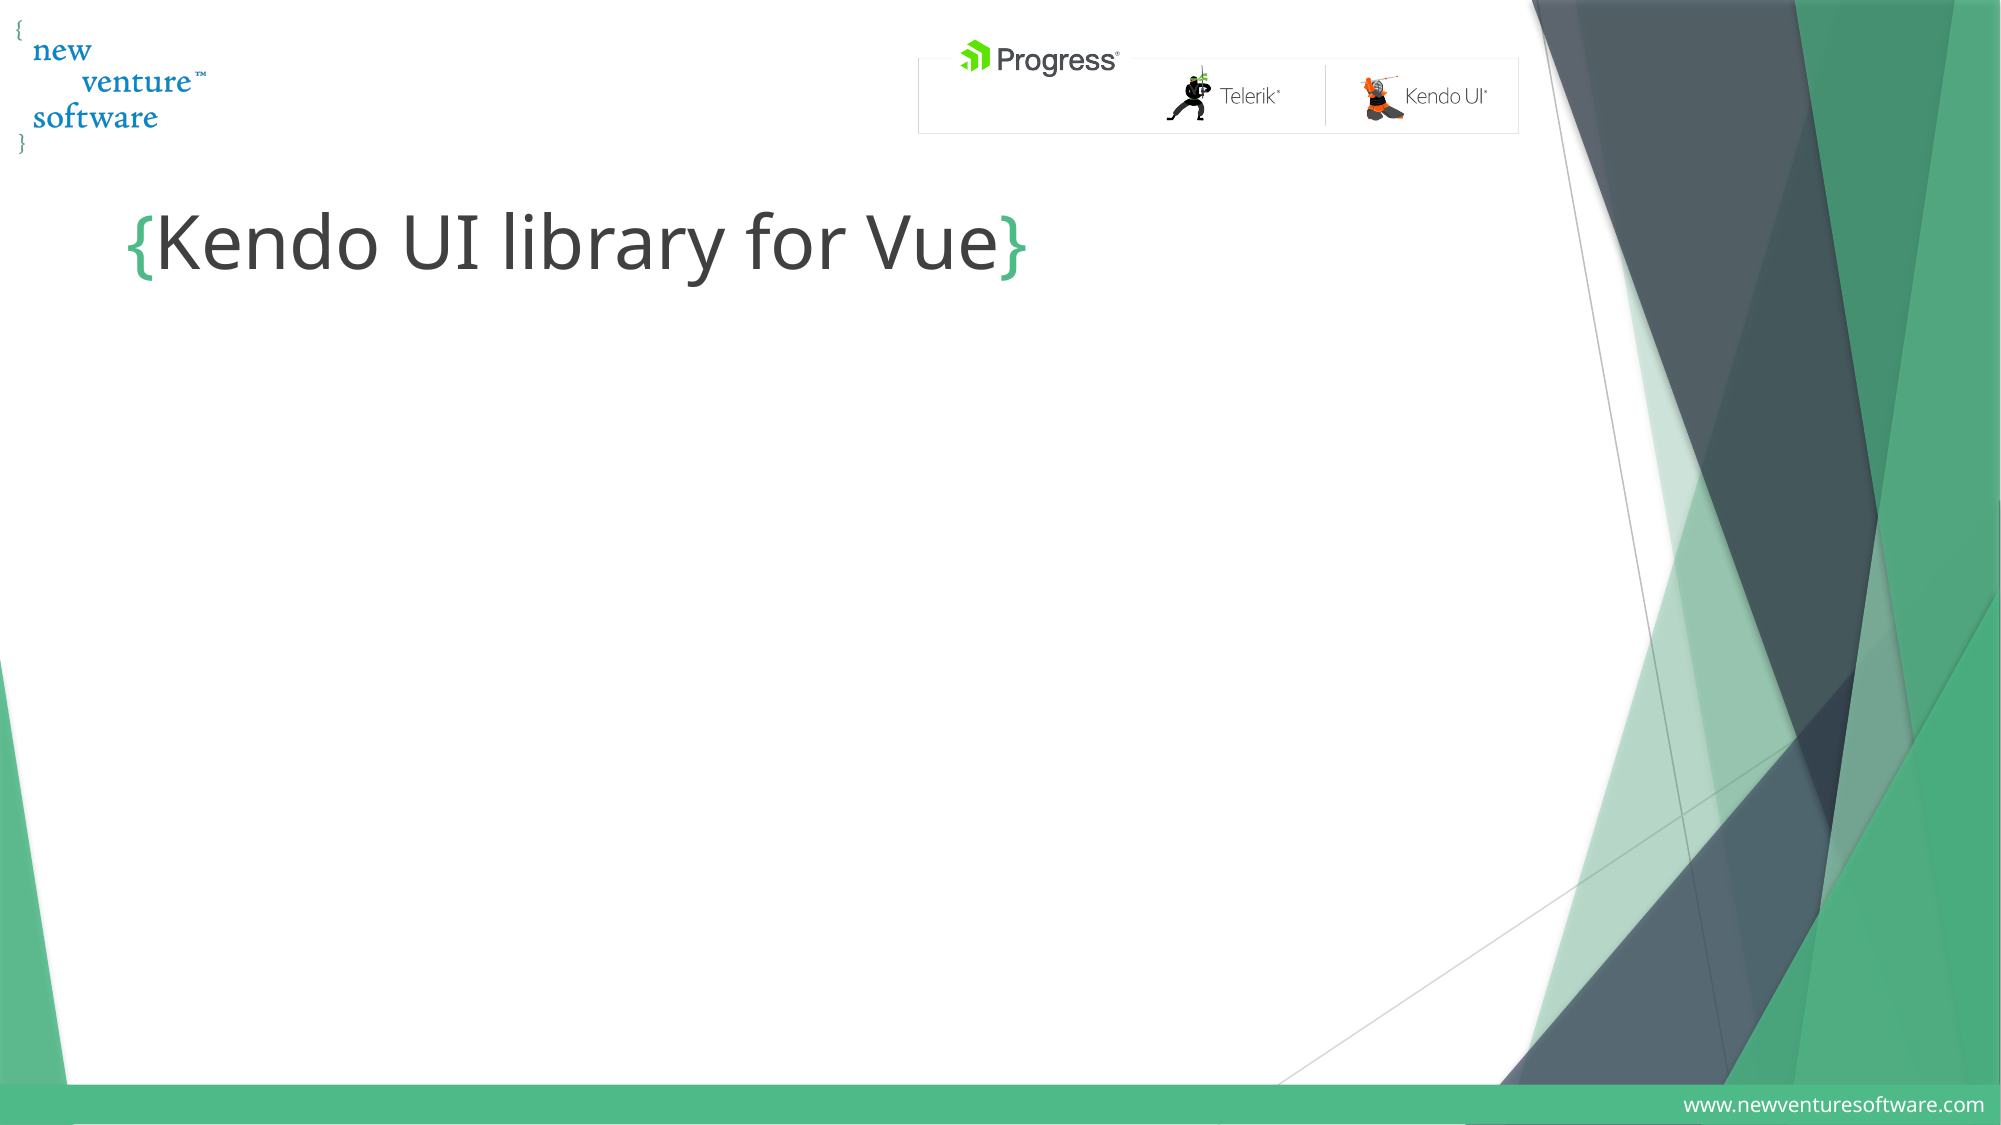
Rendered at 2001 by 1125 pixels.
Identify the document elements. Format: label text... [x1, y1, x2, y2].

picture [16, 20, 206, 154]
title {Kendo UI library for Vue} [111, 187, 1522, 317]
picture [915, 39, 1522, 134]
